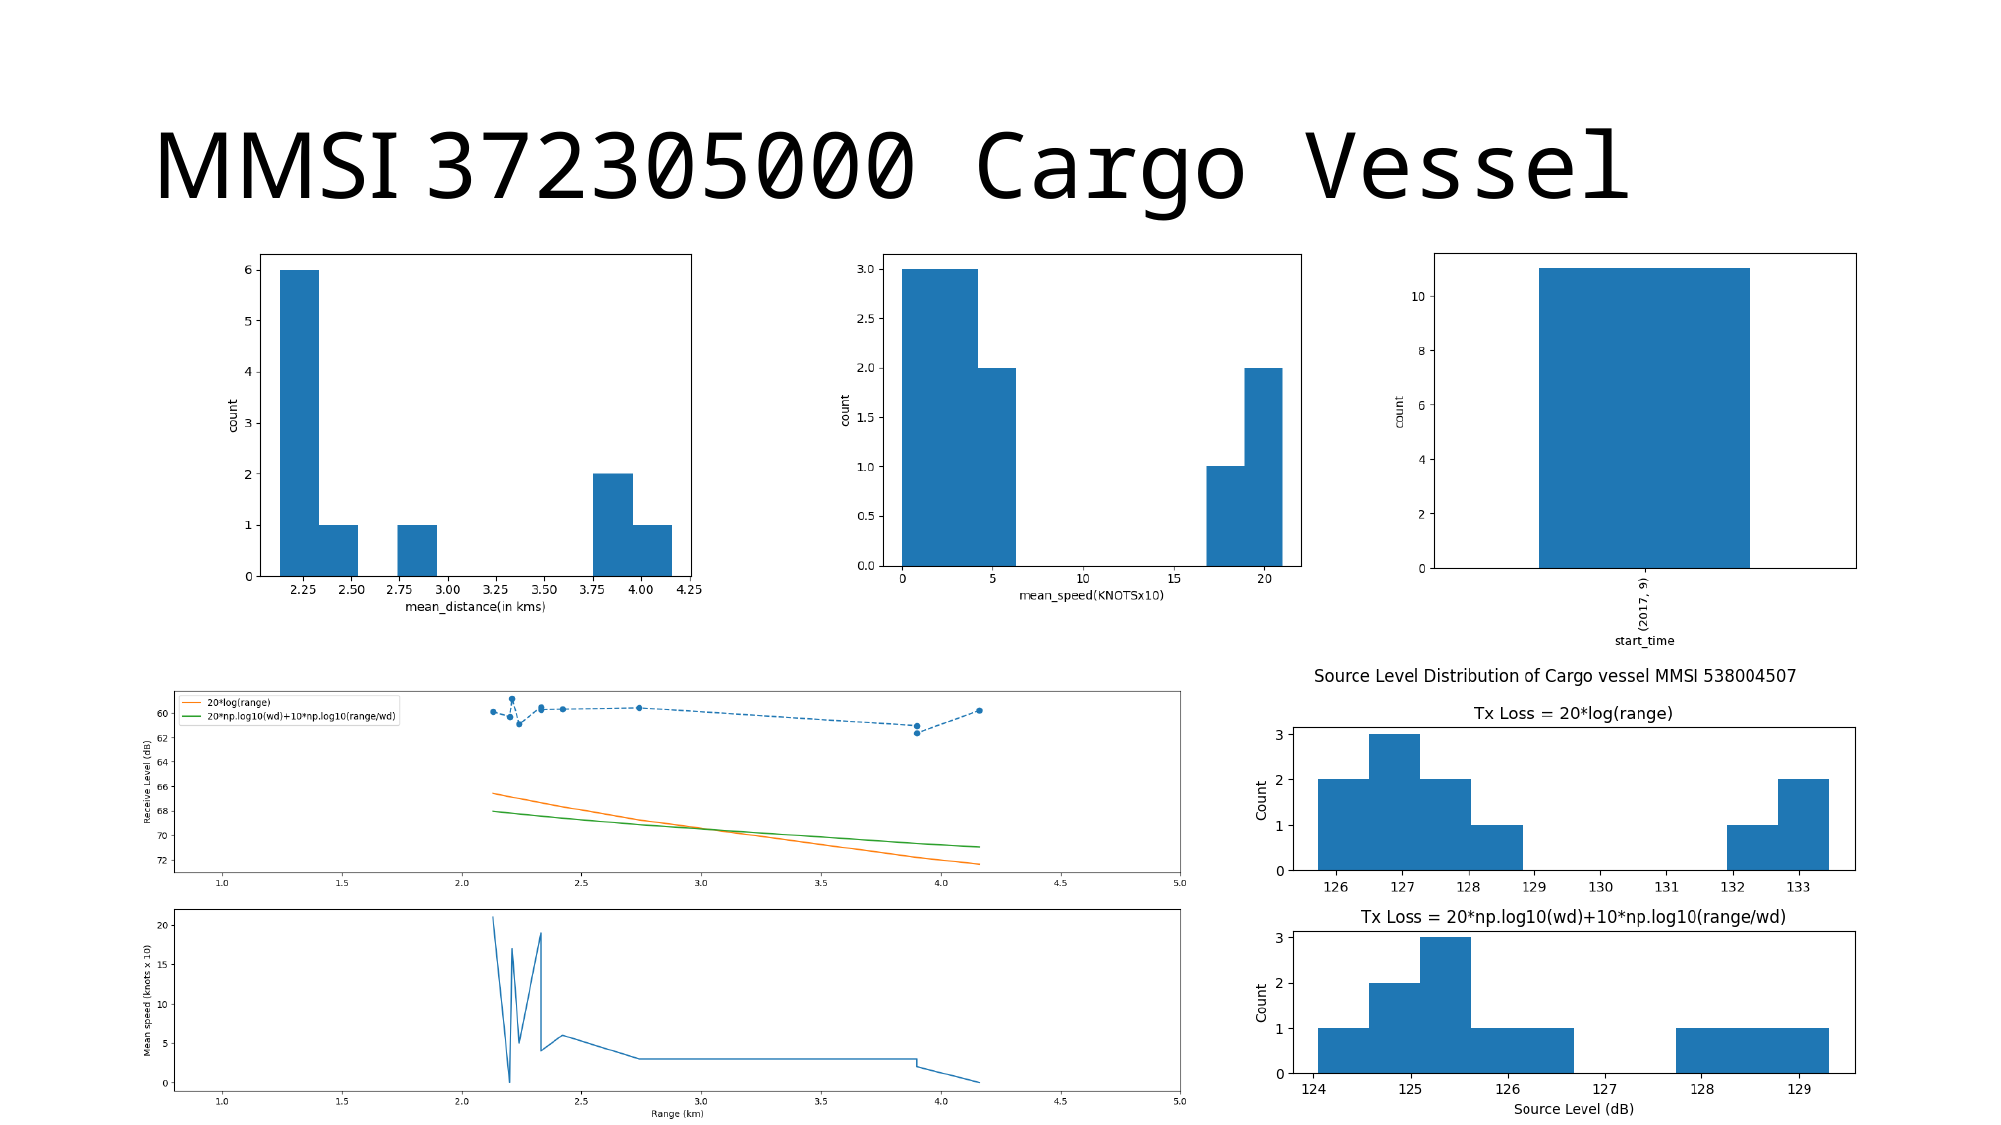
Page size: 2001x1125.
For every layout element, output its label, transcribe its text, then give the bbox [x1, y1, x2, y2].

picture [831, 245, 1309, 610]
picture [1385, 245, 1863, 655]
title MMSI 372305000 Cargo Vessel [137, 59, 1863, 278]
picture [218, 245, 710, 622]
picture [137, 684, 1193, 1125]
picture [1244, 658, 1863, 1125]
